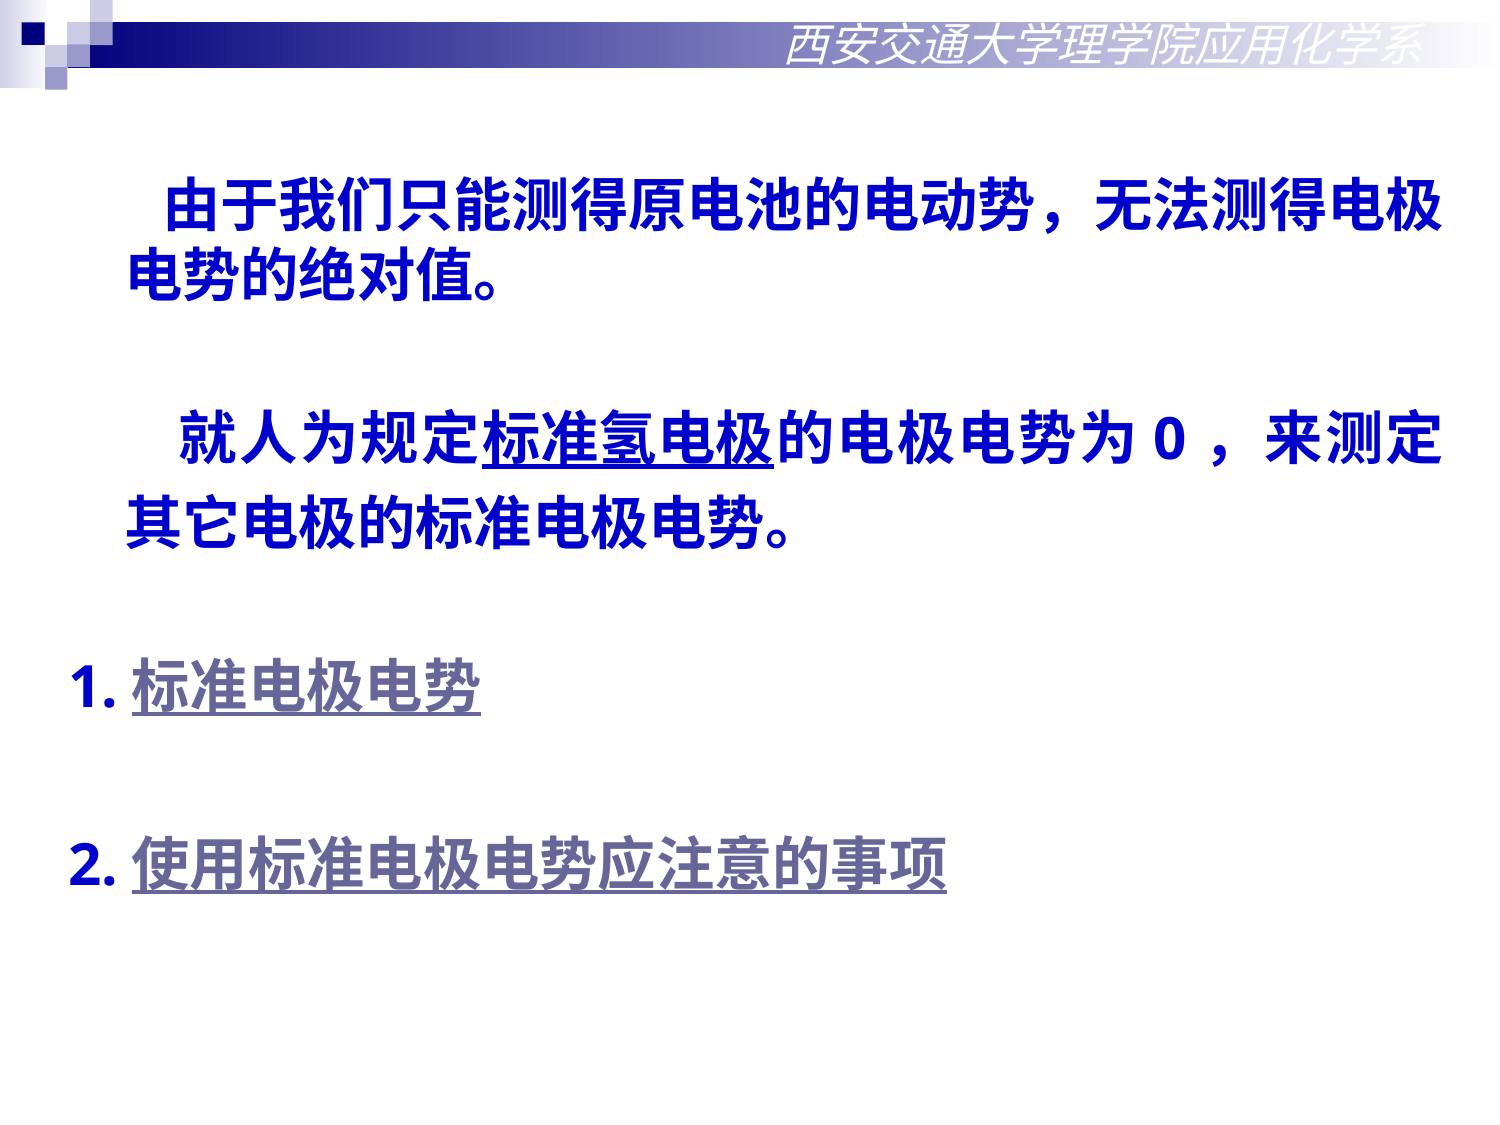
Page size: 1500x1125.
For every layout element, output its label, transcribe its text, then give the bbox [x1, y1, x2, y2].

text_box 西安交通大学理学院应用化学系 [767, 8, 1500, 78]
list 由于我们只能测得原电池的电动势，无法测得电极电势的绝对值。 就人为规定标准氢电极的电极电势为0，来测定其它电极的标准电极电势。 1.标准电极电势 2.使用标准电极电势应注意的事项 [52, 160, 1460, 965]
